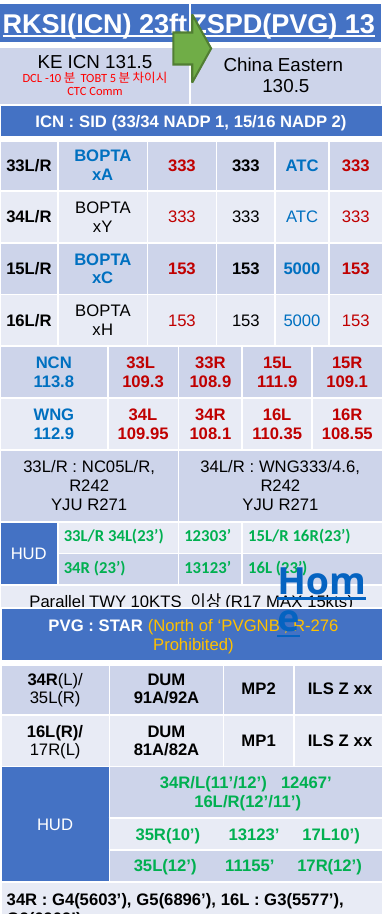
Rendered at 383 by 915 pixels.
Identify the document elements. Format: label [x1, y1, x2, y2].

table_cell [217, 295, 274, 345]
table_cell [1, 523, 57, 584]
table_header [0, 4, 189, 42]
table_cell [276, 192, 328, 242]
table_cell [191, 48, 381, 104]
table_cell [1, 244, 57, 294]
table_cell [1, 451, 178, 521]
table_cell [59, 295, 147, 345]
table_cell [1, 347, 107, 397]
table_cell [330, 192, 382, 242]
table_cell [179, 347, 241, 397]
table_cell [243, 347, 311, 397]
table_cell [59, 244, 147, 294]
table_cell [110, 716, 223, 766]
table_cell [0, 48, 189, 104]
table_cell [243, 554, 382, 584]
table_cell [179, 554, 241, 584]
table_cell [1, 142, 57, 190]
table_cell [1, 192, 57, 242]
table_cell [179, 451, 382, 521]
table_cell [295, 716, 382, 766]
table_header [1, 106, 382, 136]
table_cell [224, 716, 293, 766]
table_cell [179, 523, 241, 553]
text_box [173, 14, 212, 83]
table_cell [148, 295, 216, 345]
table_cell [276, 142, 328, 190]
table_cell [110, 819, 382, 849]
table_cell [110, 666, 223, 714]
table_header [2, 609, 382, 660]
table_cell [330, 142, 382, 190]
table_cell [59, 142, 147, 190]
table_cell [217, 192, 274, 242]
table_cell [148, 244, 216, 294]
table_cell [1, 399, 107, 449]
table_cell [330, 295, 382, 345]
table_cell [276, 295, 328, 345]
table_cell [110, 851, 382, 881]
table_cell [2, 883, 382, 914]
table_cell [110, 767, 382, 817]
table_cell [148, 192, 216, 242]
table_cell [1, 295, 57, 345]
table_header [191, 4, 381, 42]
table_cell [2, 767, 109, 881]
table_cell [224, 666, 293, 714]
table_cell [179, 399, 241, 449]
table_cell [295, 666, 382, 714]
table_cell [148, 142, 216, 190]
table_cell [243, 399, 311, 449]
table_cell [109, 399, 178, 449]
table_cell [330, 244, 382, 294]
table_cell [313, 399, 382, 449]
table_cell [2, 716, 109, 766]
table_cell [1, 586, 277, 607]
table_cell [217, 244, 274, 294]
table_cell [109, 347, 178, 397]
table_cell [313, 347, 382, 397]
table_cell [59, 554, 178, 584]
text_box [277, 556, 382, 608]
table_cell [2, 666, 109, 714]
table_cell [276, 244, 328, 294]
table_cell [59, 523, 178, 553]
table_cell [243, 523, 382, 553]
table_cell [217, 142, 274, 190]
table_cell [59, 192, 147, 242]
